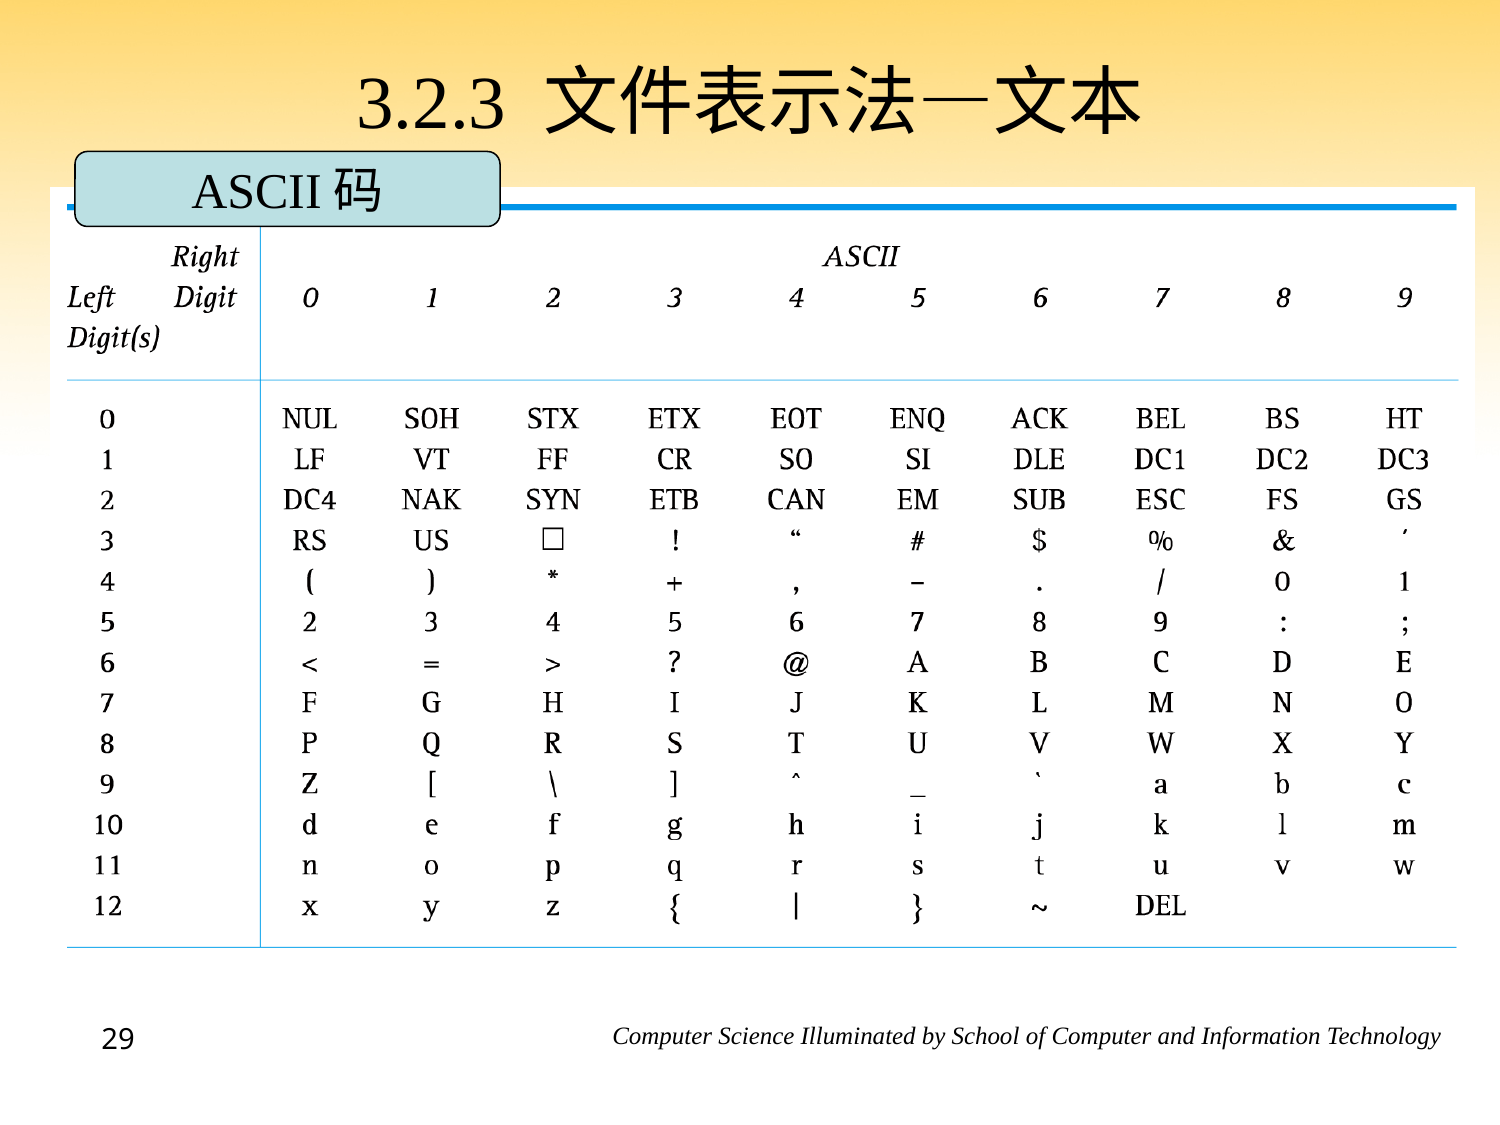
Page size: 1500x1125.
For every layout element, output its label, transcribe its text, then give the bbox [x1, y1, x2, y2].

slide_number 29 [75, 1012, 150, 1066]
text_box ASCII码 [74, 151, 501, 185]
text_box 3.2.3 文件表示法—文本 [74, 12, 1425, 184]
picture [0, 0, 1500, 1125]
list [49, 187, 1476, 965]
